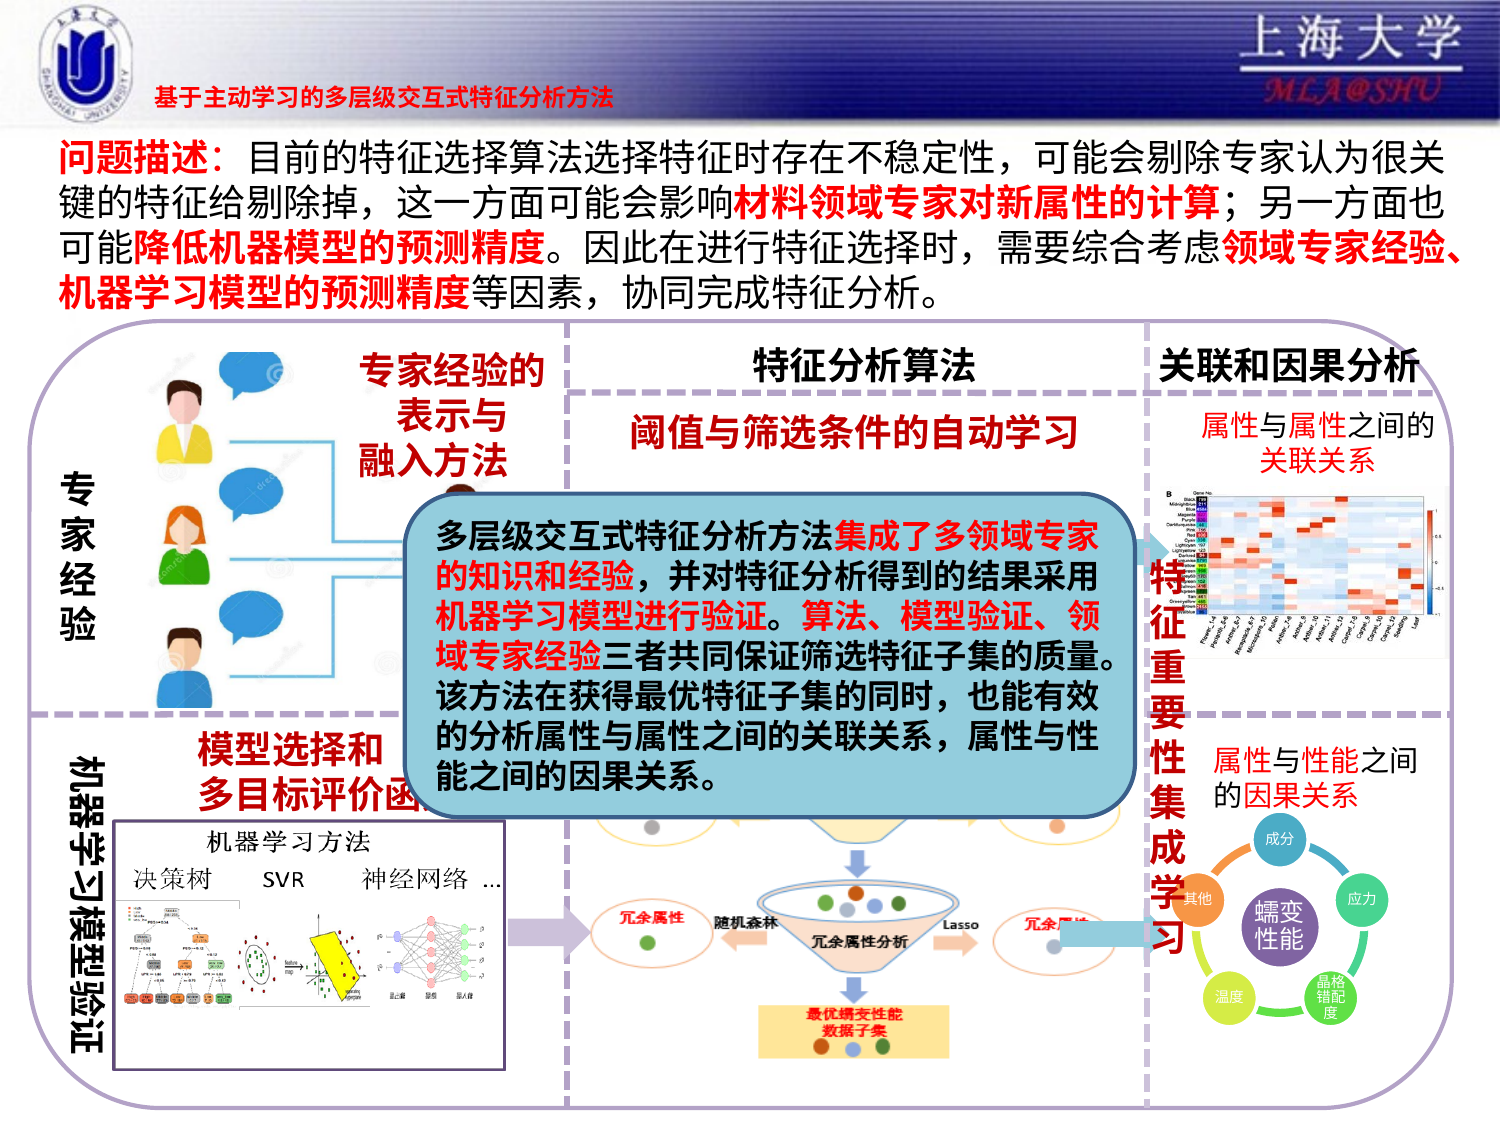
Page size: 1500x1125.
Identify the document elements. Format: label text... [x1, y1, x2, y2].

picture [0, 0, 1500, 1125]
text_box 问题描述：目前的特征选择算法选择特征时存在不稳定性，可能会剔除专家认为很关键的特征给剔除掉，这一方面可能会影响材料领域专家对新属性的计算；另一方面也可能降低机器模型的预测精度。因此在进行特征选择时，需要综合考虑领域专家经验、机器学习模型的预测精度等因素，协同完成特征分析。 [44, 126, 1490, 322]
title 基于主动学习的多层级交互式特征分析方法 [139, 74, 1490, 126]
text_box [29, 319, 1471, 1109]
